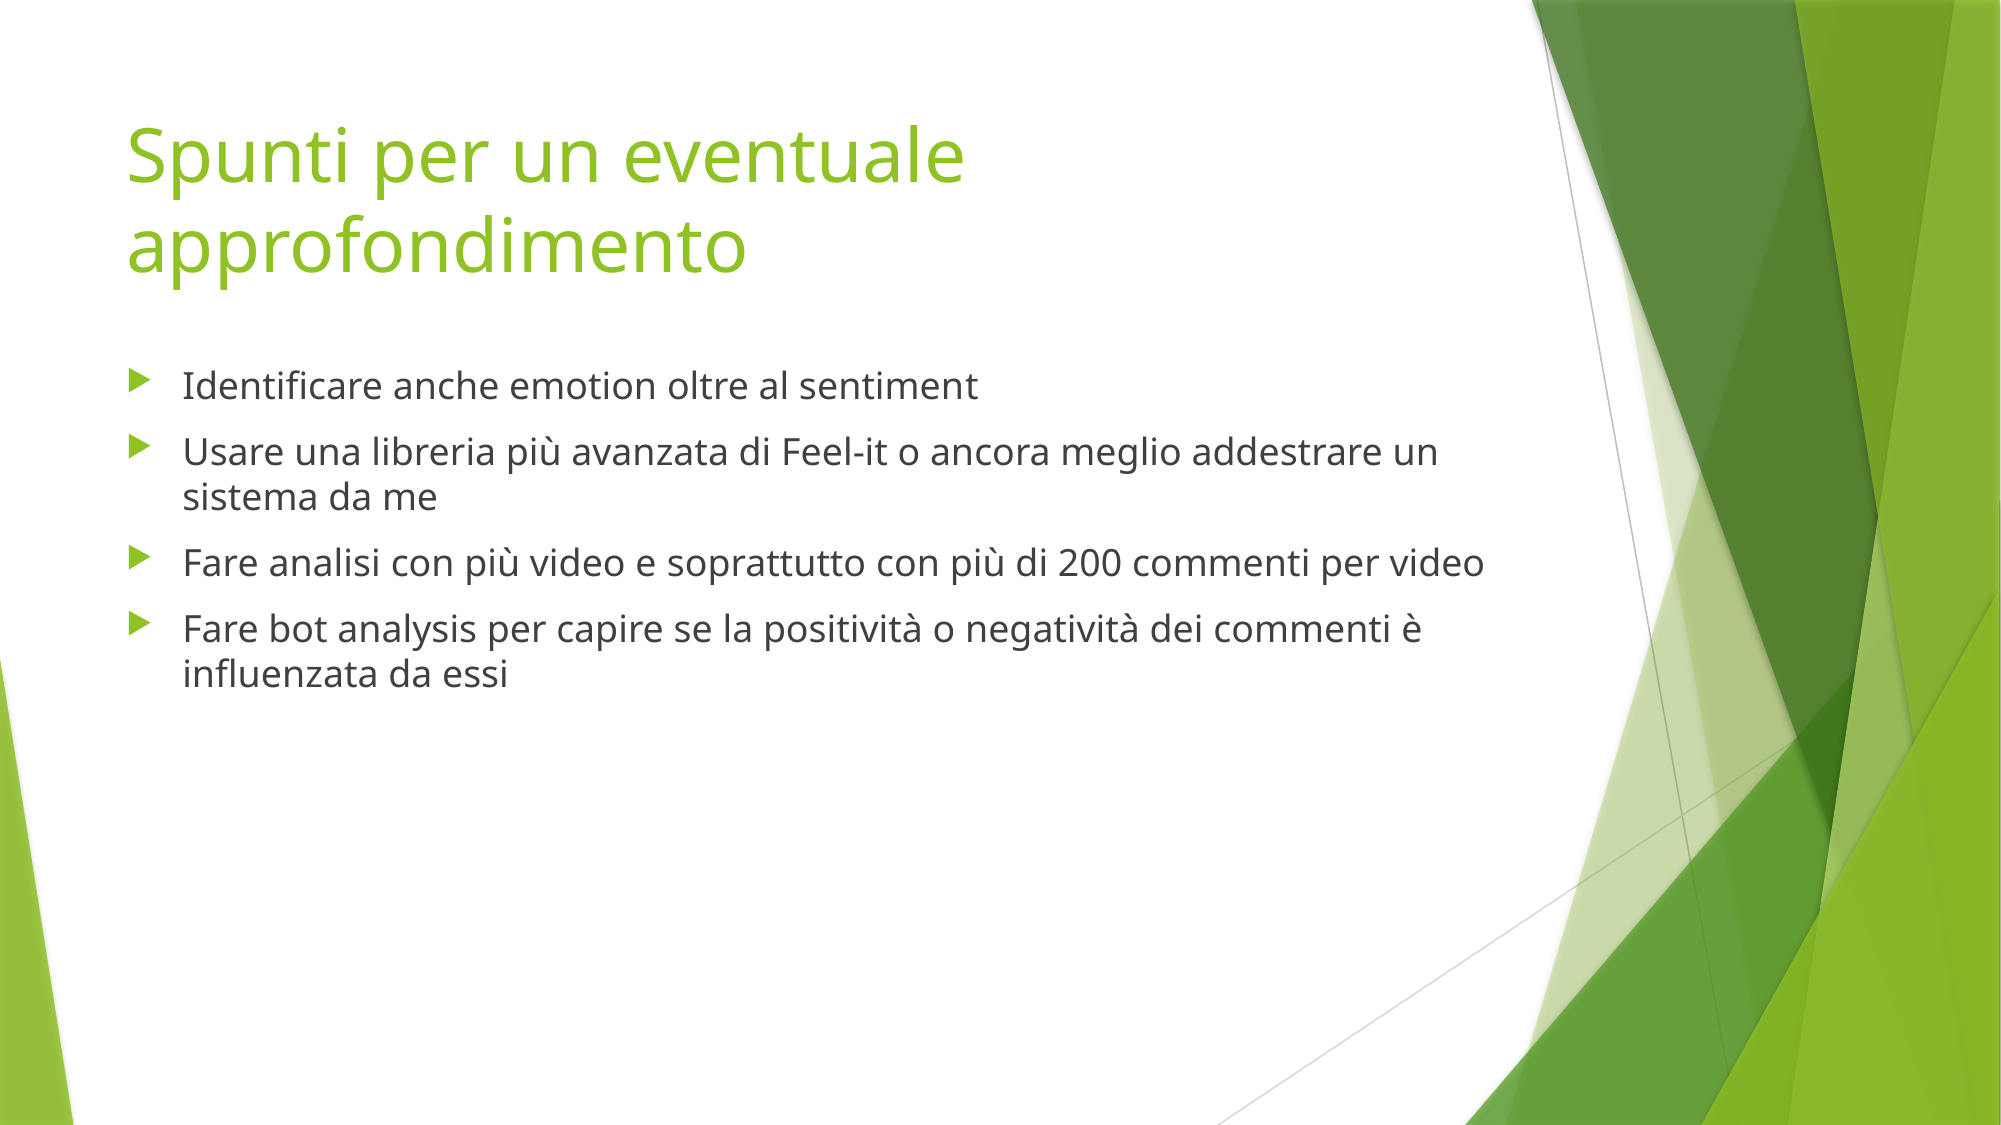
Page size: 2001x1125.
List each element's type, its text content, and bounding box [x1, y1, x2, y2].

title Spunti per un eventuale approfondimento [111, 99, 1522, 317]
list Identificare anche emotion oltre al sentiment Usare una libreria più avanzata di Feel-it o ancora meglio addestrare un sistema da me Fare analisi con più video e soprattutto con più di 200 commenti per video Fare bot analysis per capire se la positività o negatività dei commenti è influenzata da essi [111, 354, 1522, 992]
